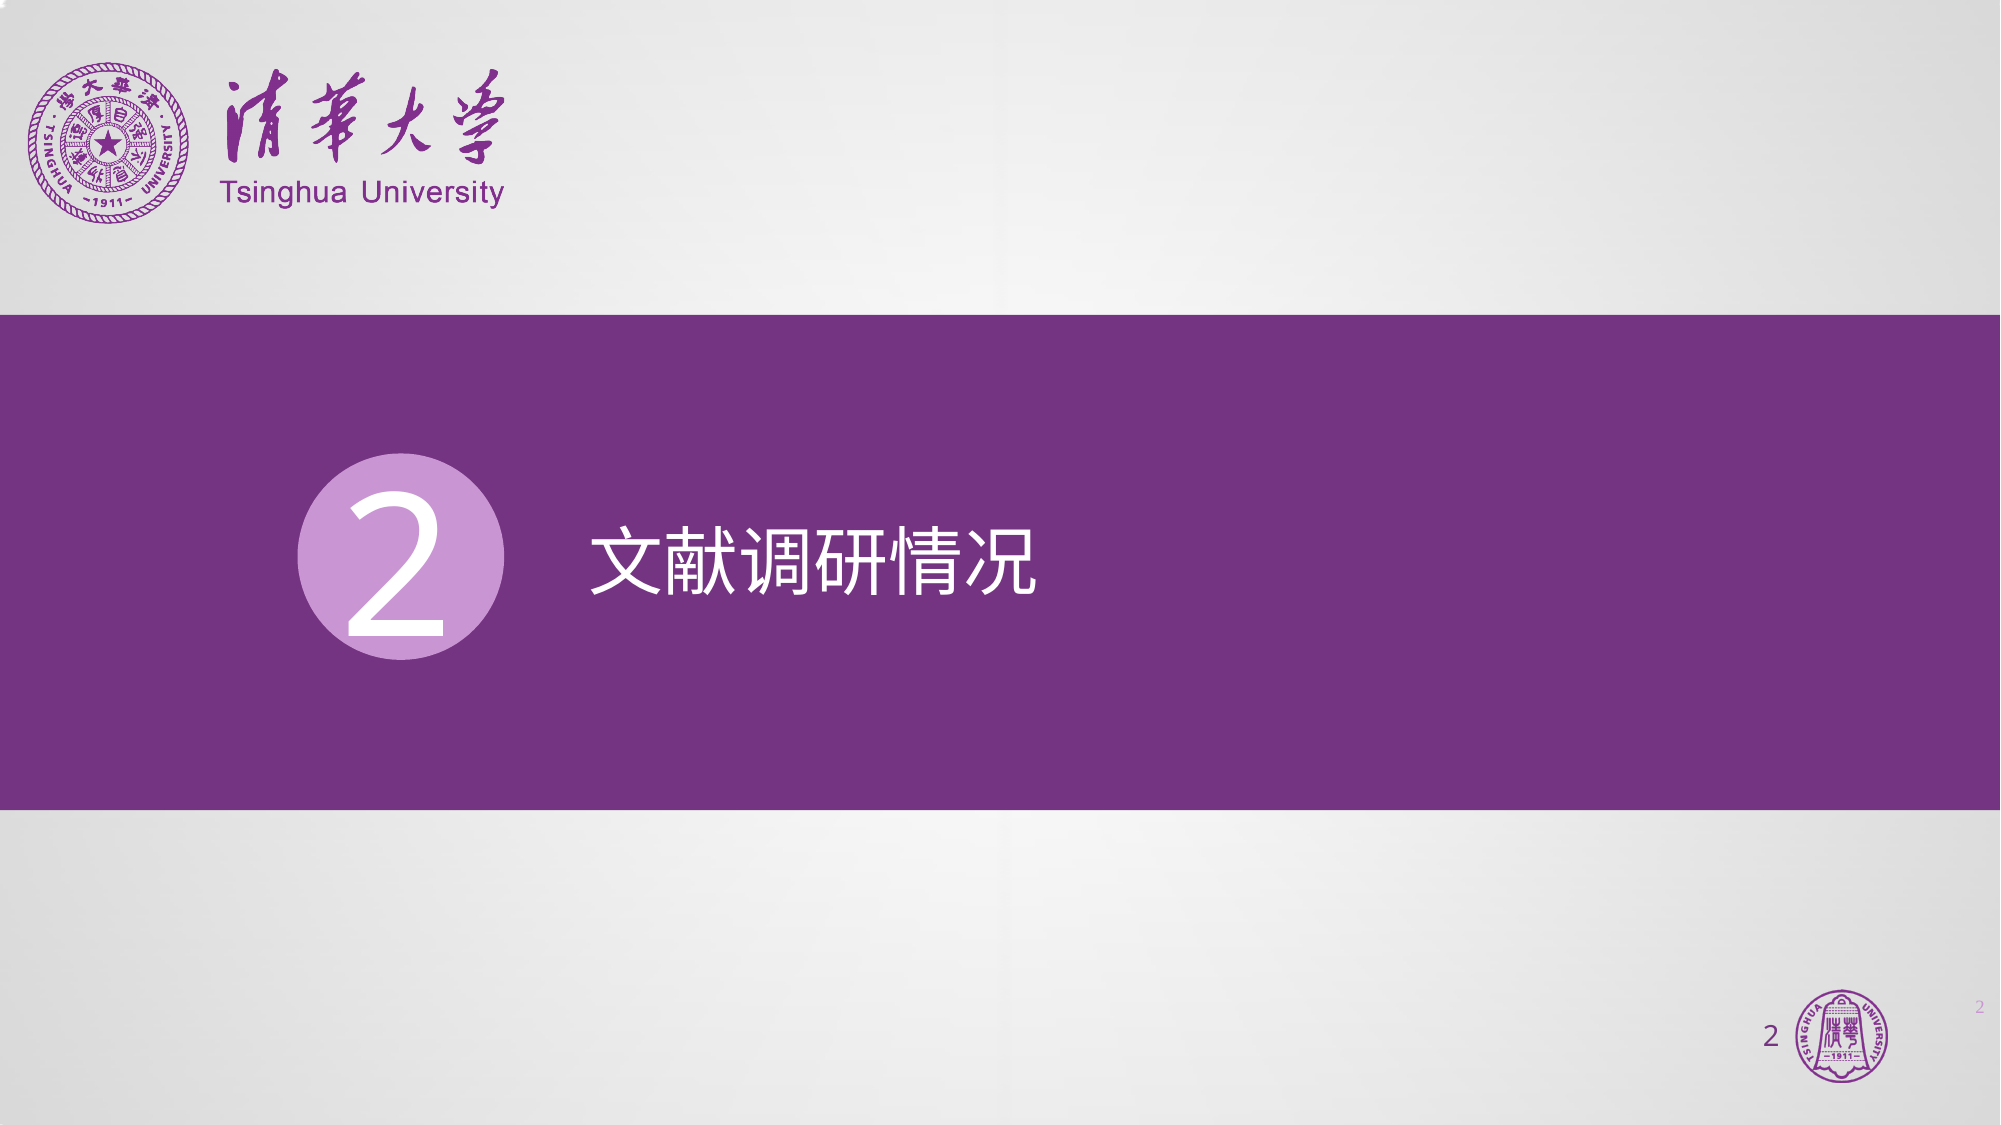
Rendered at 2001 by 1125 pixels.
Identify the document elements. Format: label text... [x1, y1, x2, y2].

text_box [401, 453, 505, 660]
text_box [297, 475, 337, 638]
text_box [27, 62, 505, 224]
text_box [1795, 989, 1888, 1083]
text_box 2 [1973, 992, 1987, 1018]
picture [0, 0, 2000, 314]
picture [0, 811, 2000, 1125]
text_box [0, 314, 2000, 811]
title 文献调研情况 [586, 512, 1475, 703]
text_box 2 [337, 434, 401, 677]
text_box 2 [1760, 1015, 1783, 1053]
